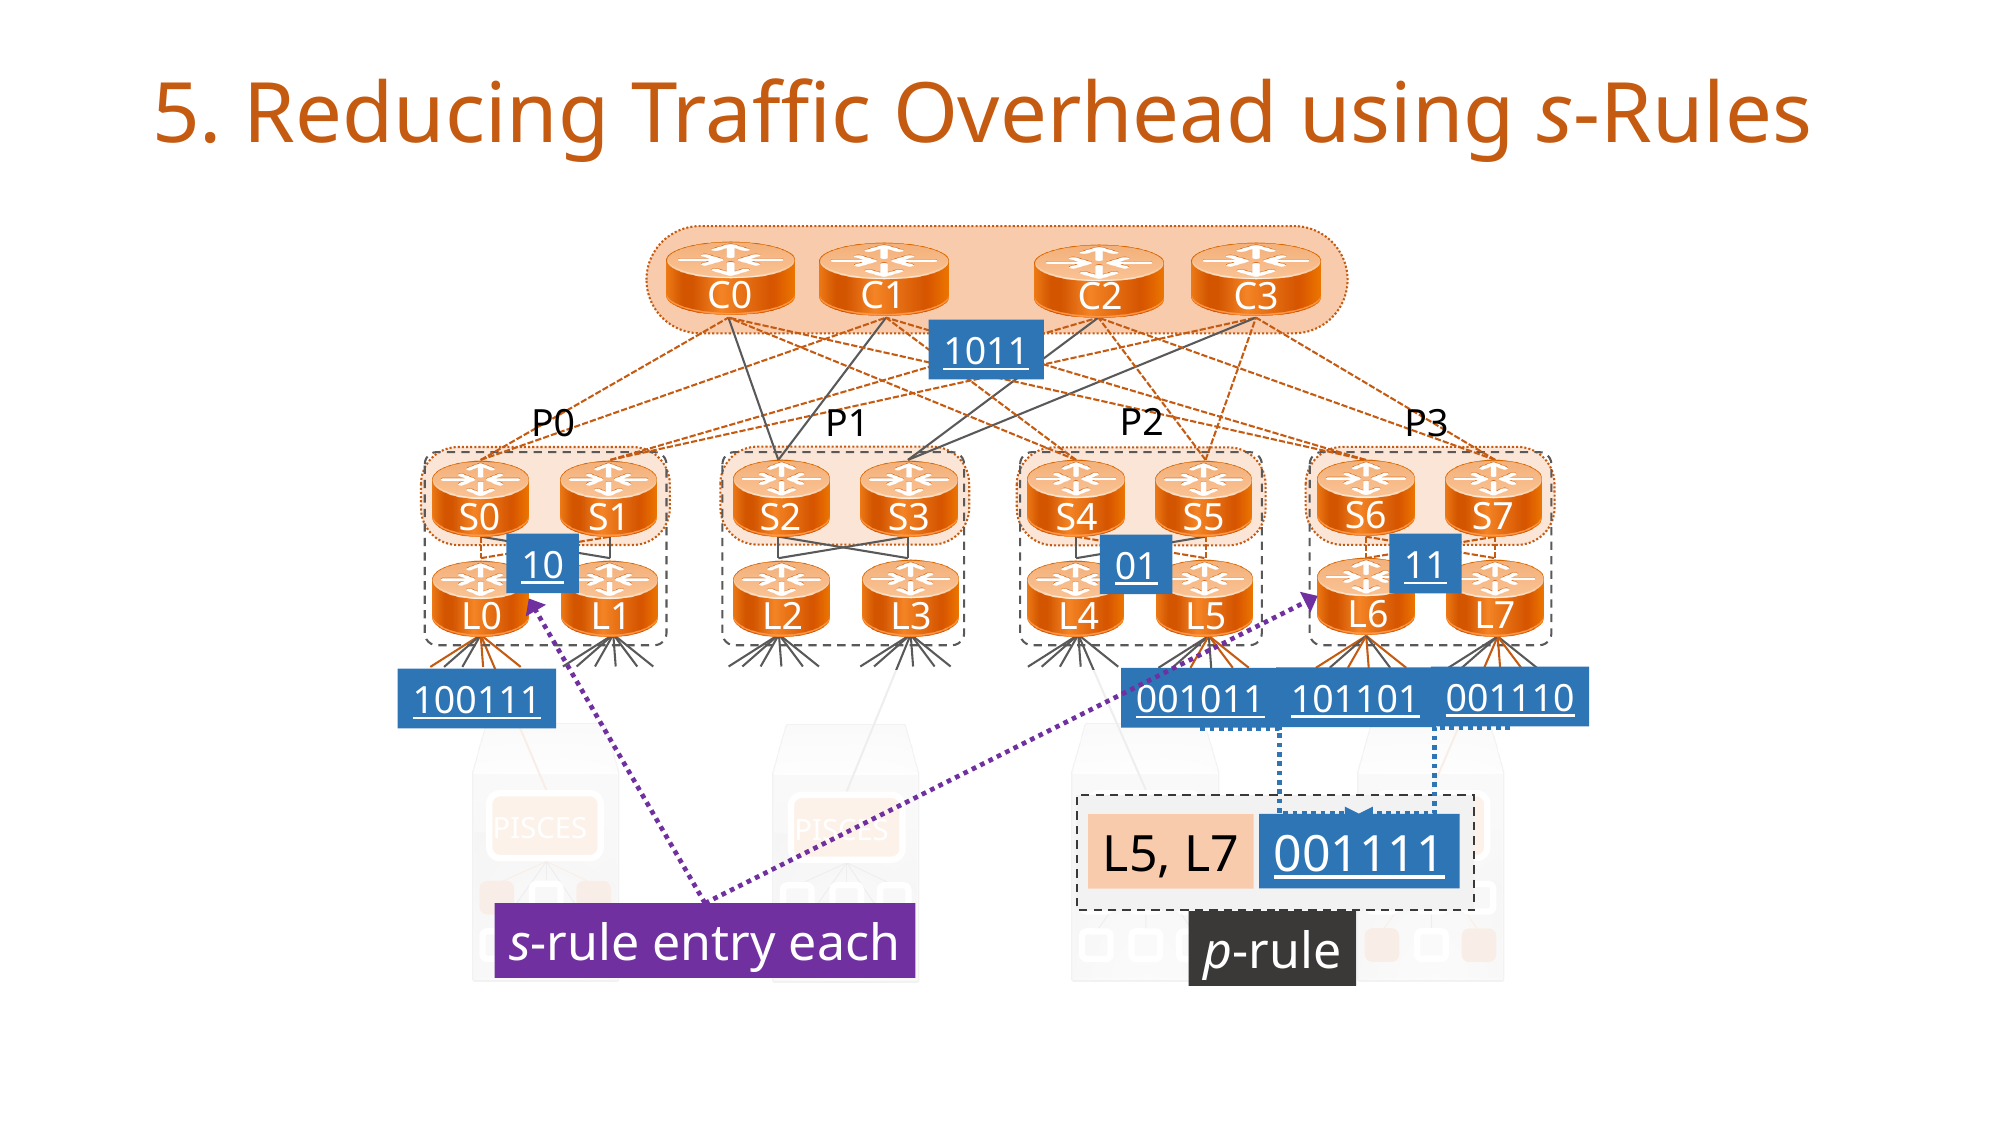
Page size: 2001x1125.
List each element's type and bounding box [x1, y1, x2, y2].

picture [1445, 459, 1544, 537]
picture [1191, 240, 1321, 317]
picture [432, 459, 529, 537]
text_box [395, 225, 1595, 1029]
picture [1446, 558, 1544, 637]
title [137, 59, 1914, 172]
picture [859, 460, 958, 537]
picture [1061, 904, 1229, 995]
picture [462, 710, 629, 995]
picture [559, 460, 659, 537]
picture [1156, 558, 1254, 595]
picture [1317, 459, 1415, 537]
picture [819, 240, 951, 317]
picture [1027, 460, 1125, 537]
picture [1317, 557, 1415, 635]
picture [1033, 240, 1164, 318]
picture [663, 240, 795, 317]
picture [730, 558, 830, 595]
picture [1347, 710, 1514, 995]
picture [762, 904, 930, 996]
picture [1155, 460, 1254, 537]
picture [561, 558, 659, 598]
picture [730, 460, 830, 537]
picture [432, 558, 529, 637]
picture [1027, 558, 1125, 595]
picture [859, 558, 959, 595]
